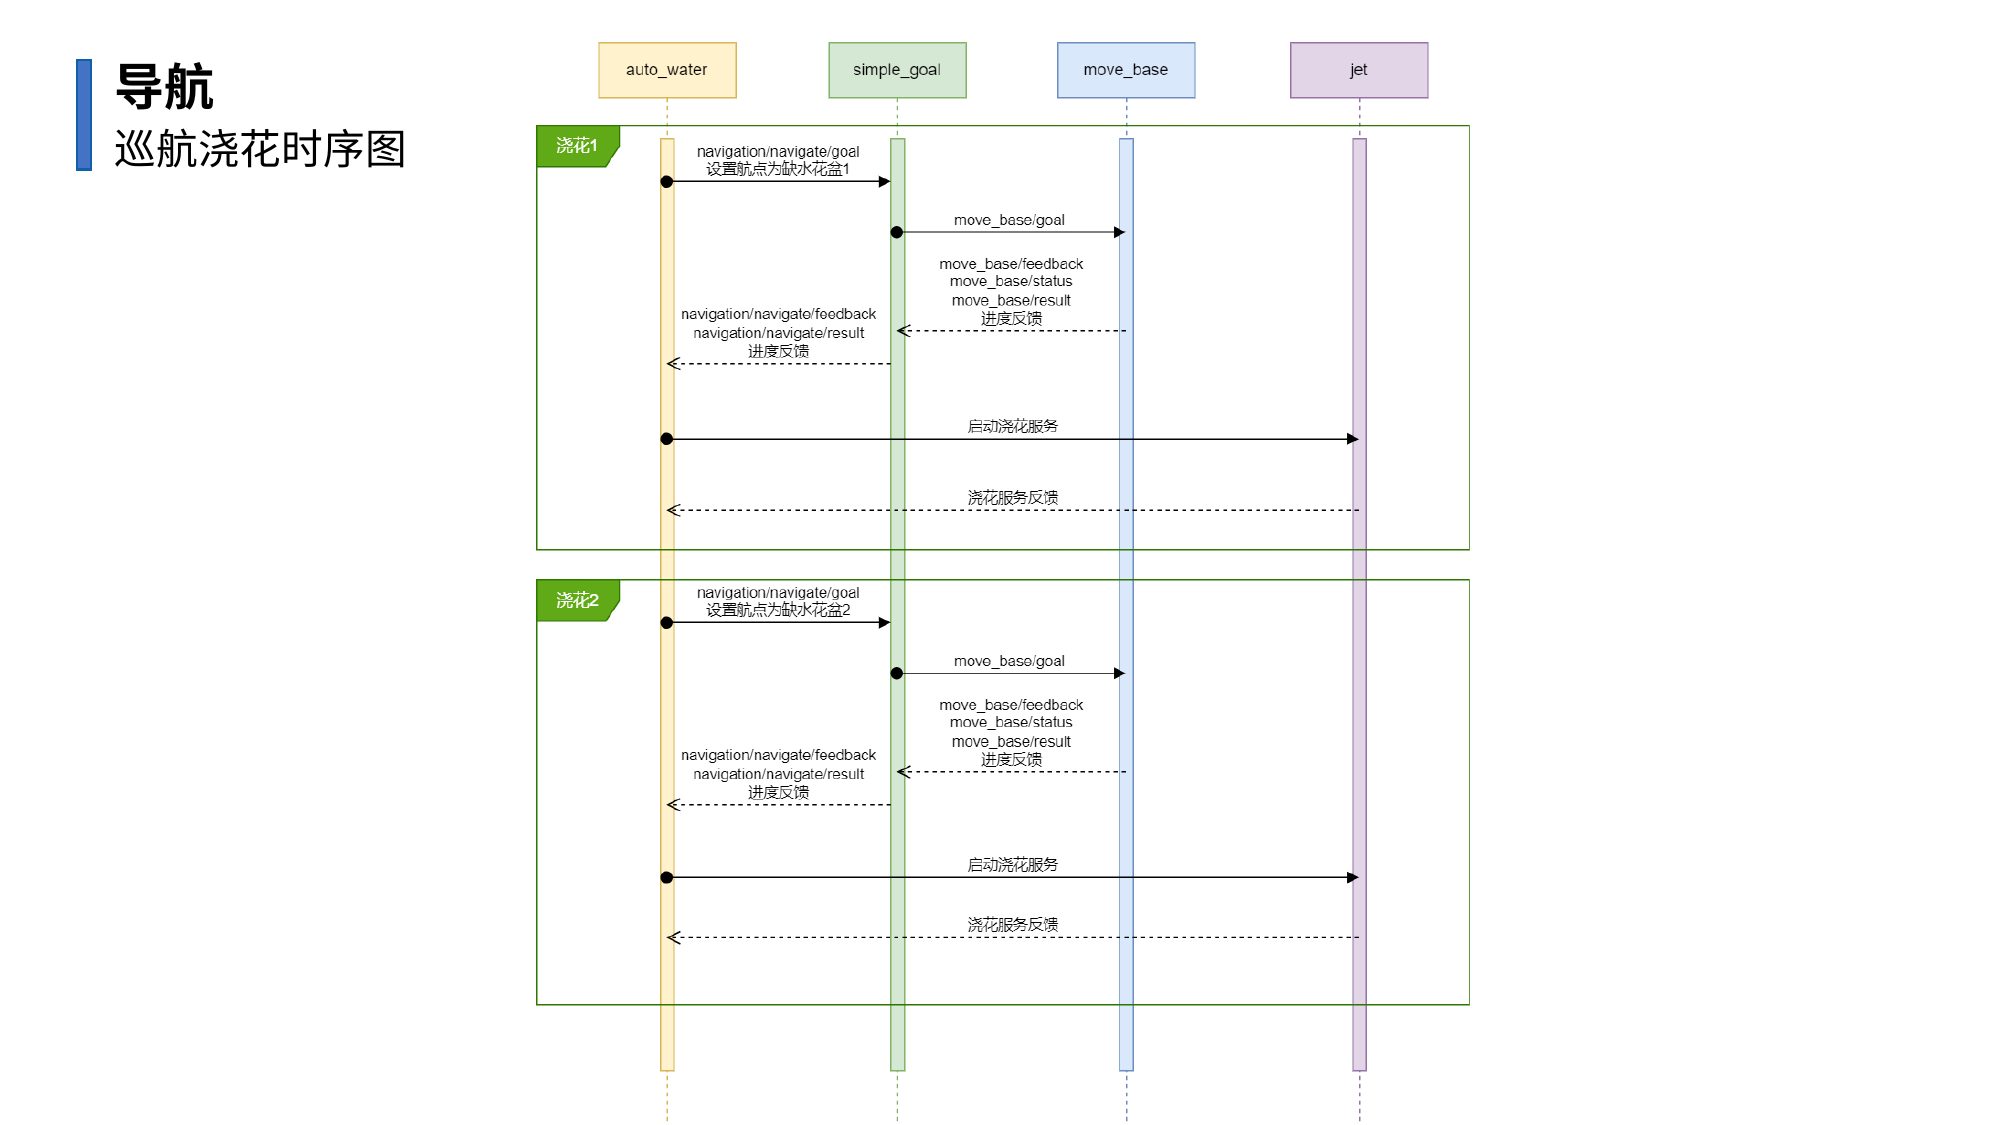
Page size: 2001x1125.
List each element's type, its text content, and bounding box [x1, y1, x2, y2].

text_box [76, 59, 92, 171]
picture [536, 42, 1470, 1125]
text_box 巡航浇花时序图 [99, 115, 422, 181]
text_box 导航 [100, 48, 230, 115]
